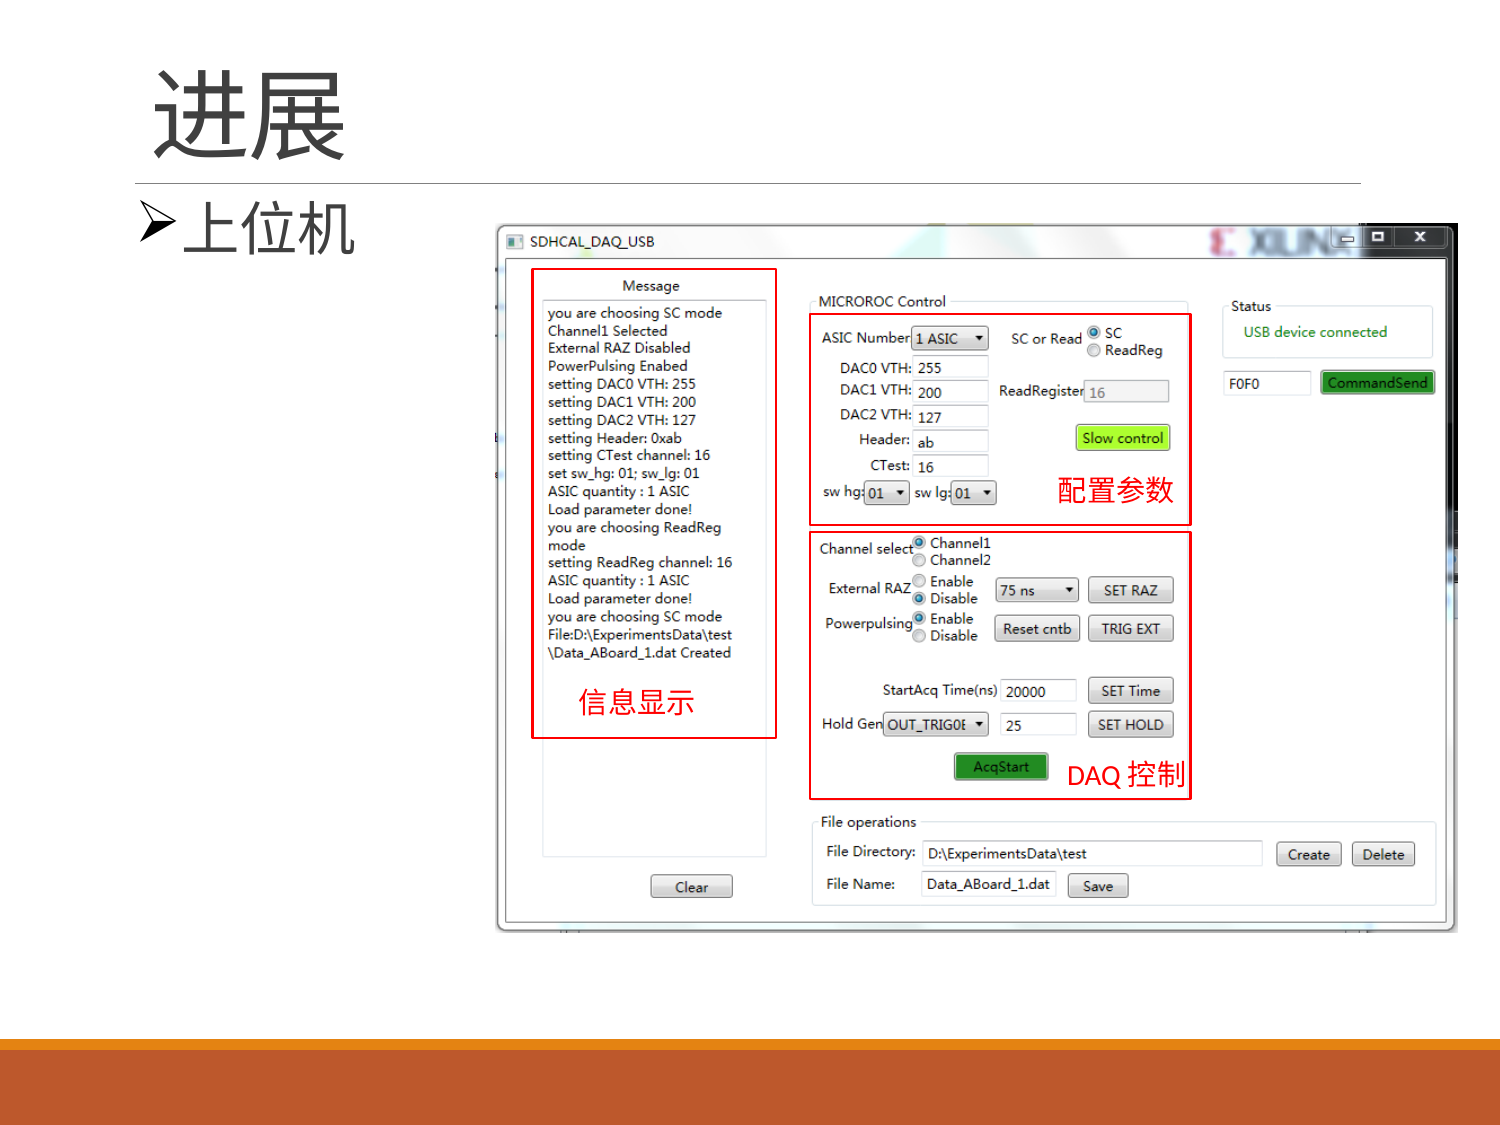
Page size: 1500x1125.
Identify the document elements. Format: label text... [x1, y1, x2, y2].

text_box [495, 222, 1459, 933]
title 进展 [135, 47, 1373, 181]
list 上位机 [135, 192, 1373, 963]
